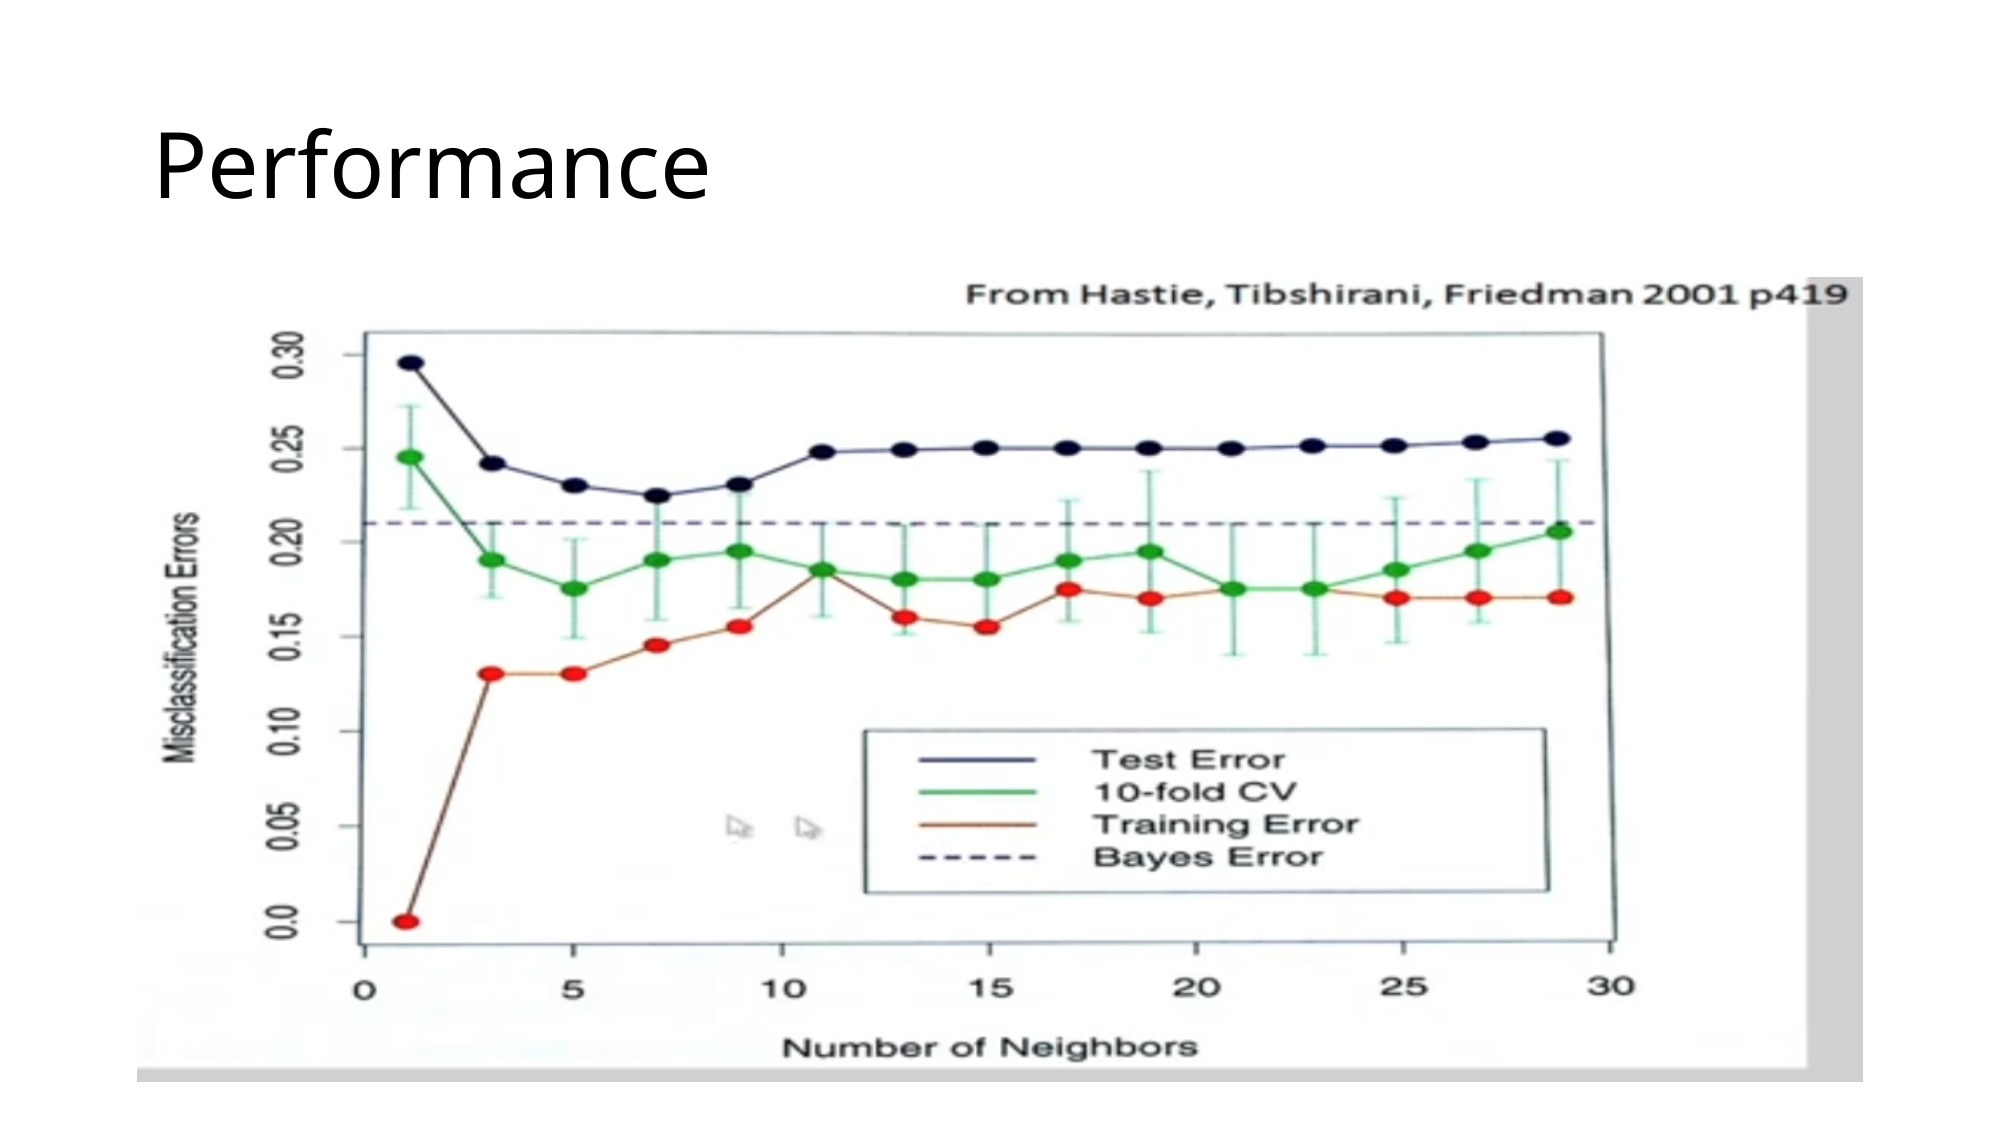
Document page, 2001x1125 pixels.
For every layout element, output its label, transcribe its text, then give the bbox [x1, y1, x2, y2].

title Performance [137, 59, 1863, 277]
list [137, 277, 1863, 1082]
